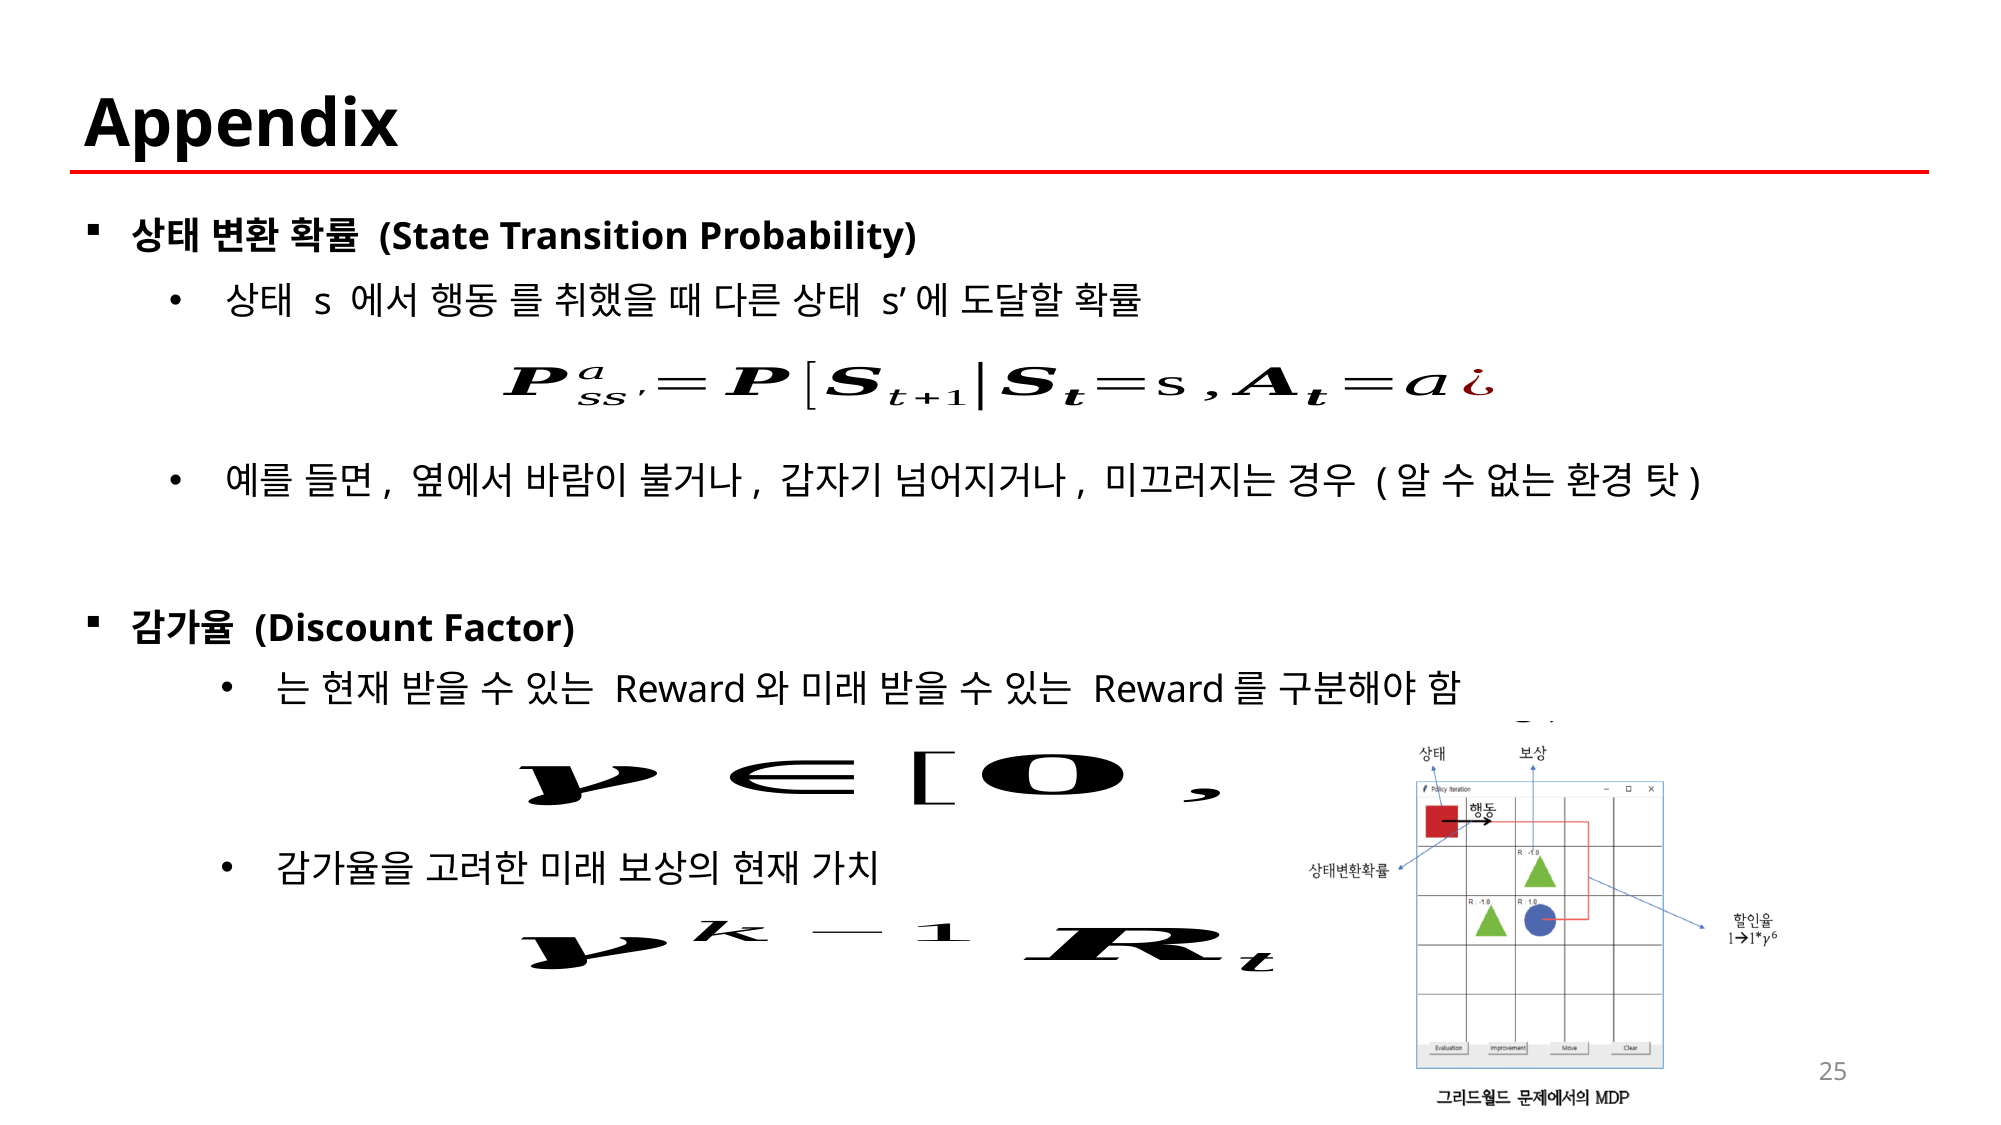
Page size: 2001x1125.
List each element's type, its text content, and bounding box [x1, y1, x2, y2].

text_box 감가율 (Discount Factor) [69, 596, 684, 657]
text_box Appendix [69, 173, 1795, 234]
picture [1273, 721, 1819, 1110]
slide_number 25 [1819, 1042, 1863, 1103]
text_box Appendix [69, 15, 1795, 171]
text_box 상태 변환 확률 (State Transition Probability) [69, 204, 1317, 265]
